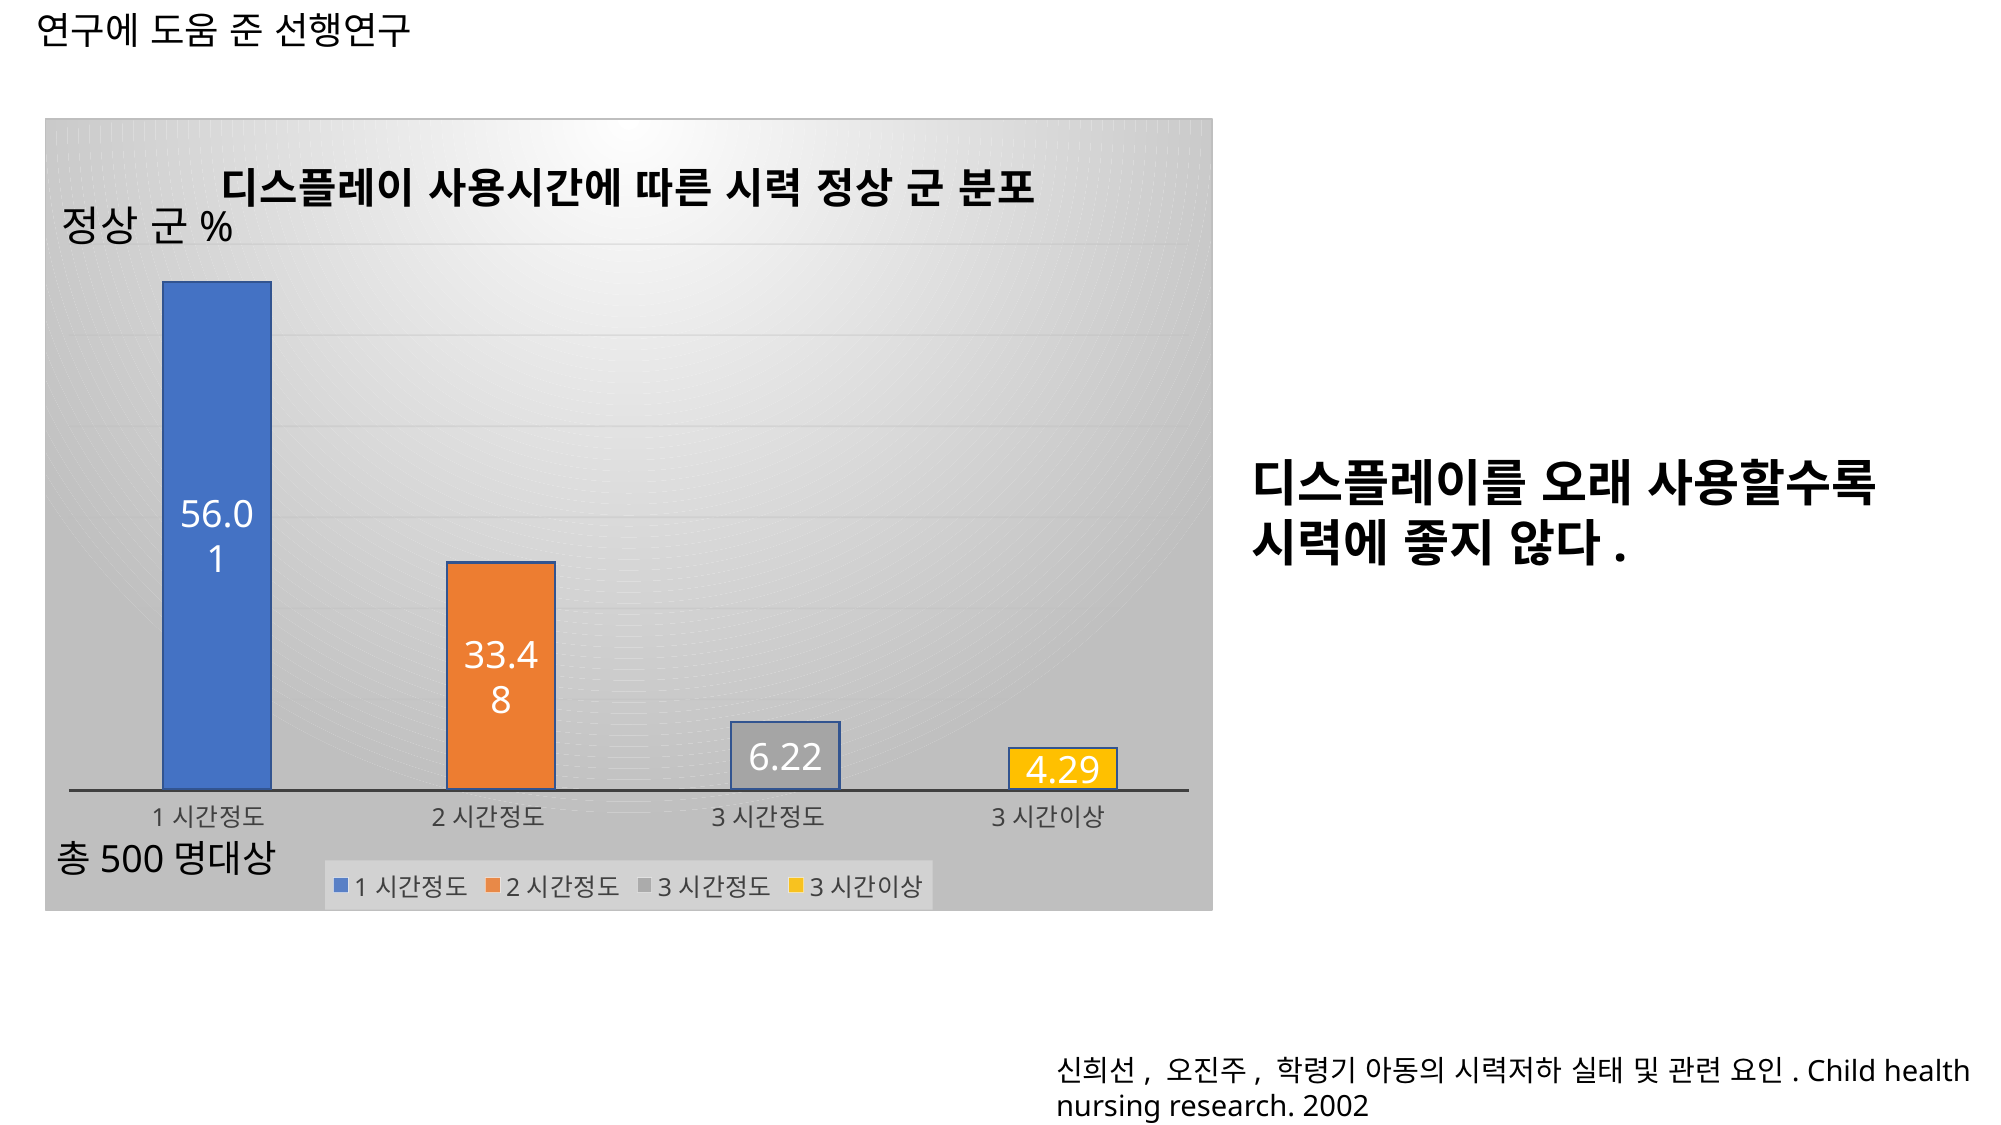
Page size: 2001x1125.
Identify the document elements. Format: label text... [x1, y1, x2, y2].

text_box 신희선, 오진주, 학령기 아동의 시력저하 실태 및 관련 요인. Child health nursing research. 2002 [1041, 1044, 2000, 1125]
text_box 연구에 도움 준 선행연구 [21, 0, 428, 60]
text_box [44, 118, 1213, 911]
text_box 디스플레이를 오래 사용할수록 시력에 좋지 않다. [1236, 444, 1956, 580]
